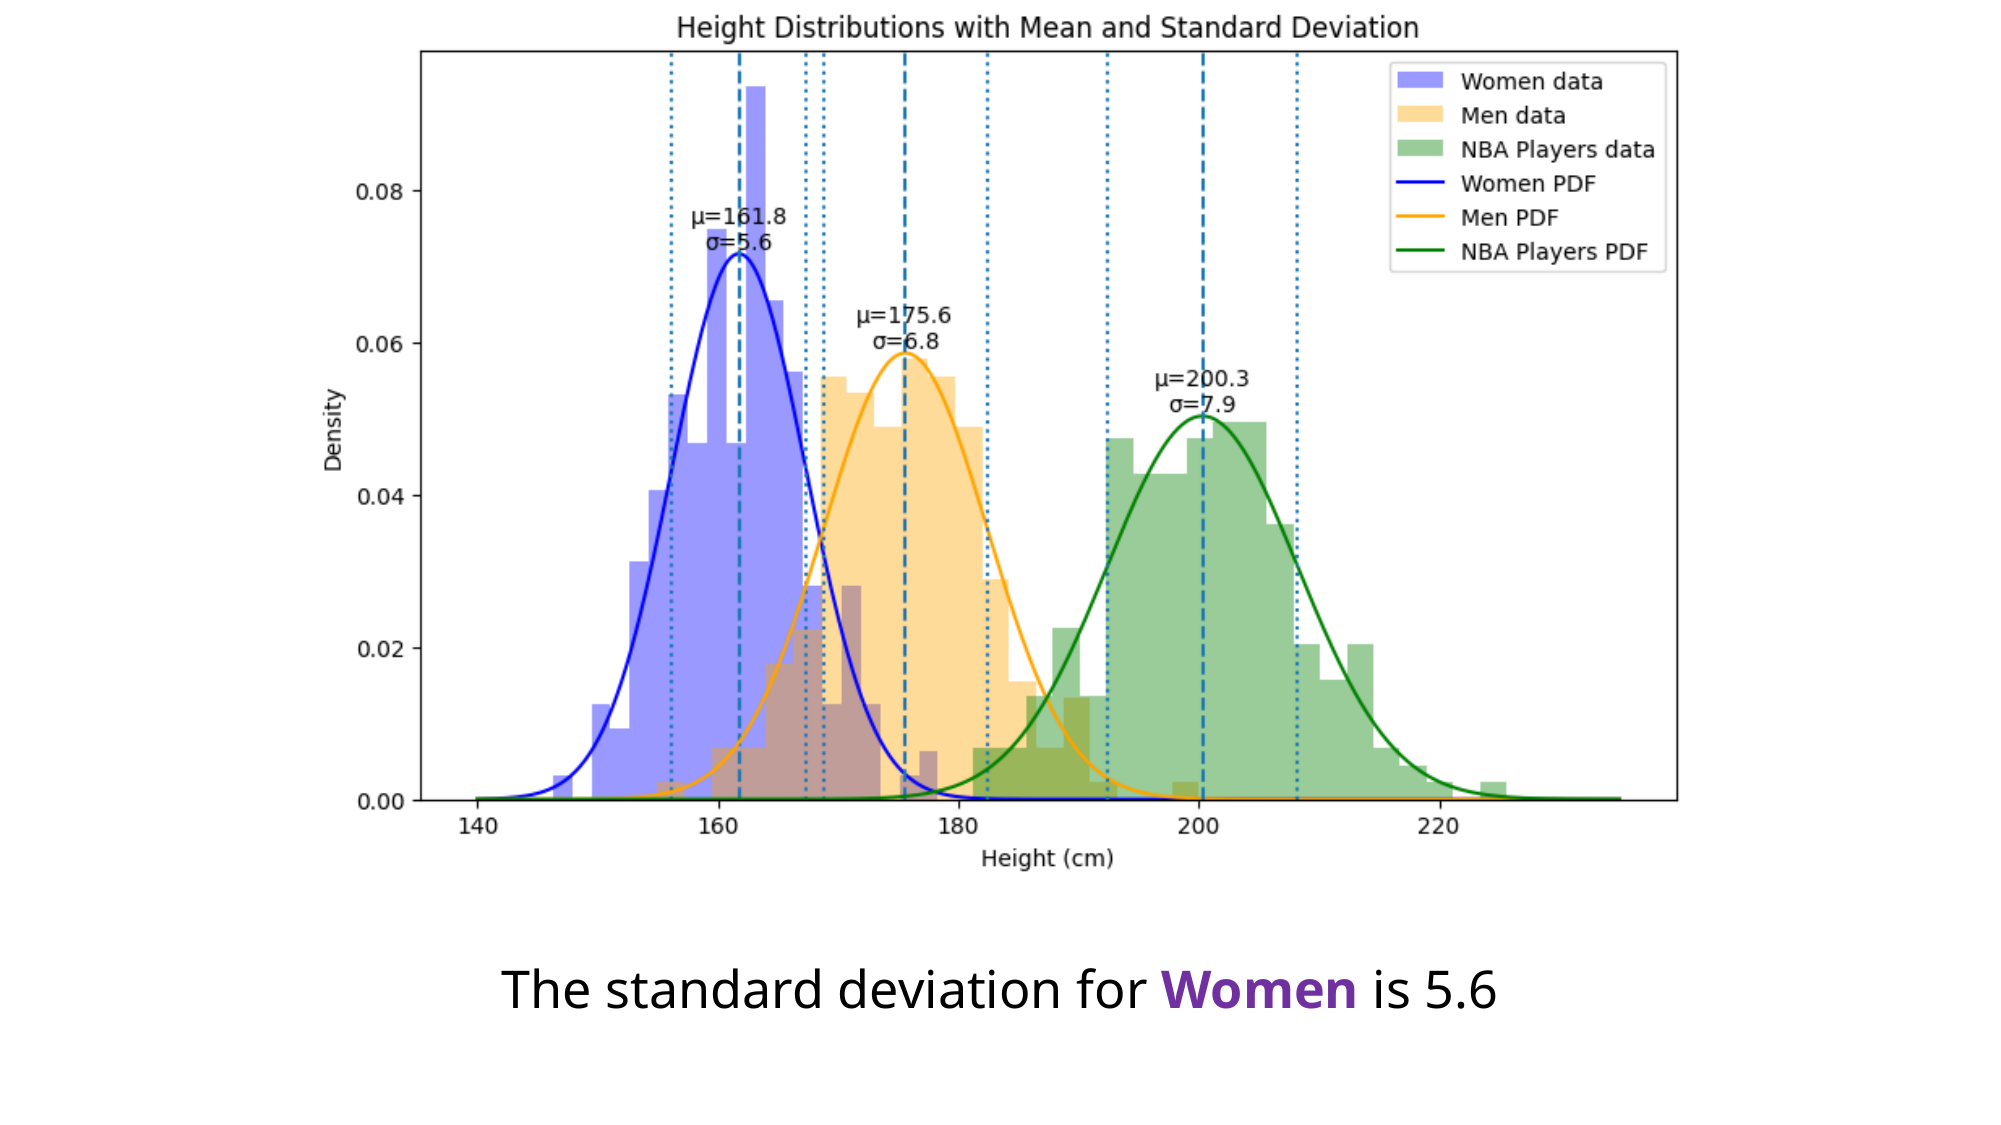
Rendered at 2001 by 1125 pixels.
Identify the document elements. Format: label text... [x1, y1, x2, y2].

text_box The standard deviation for Women is 5.6 [486, 949, 1513, 1027]
picture [307, 0, 1693, 887]
